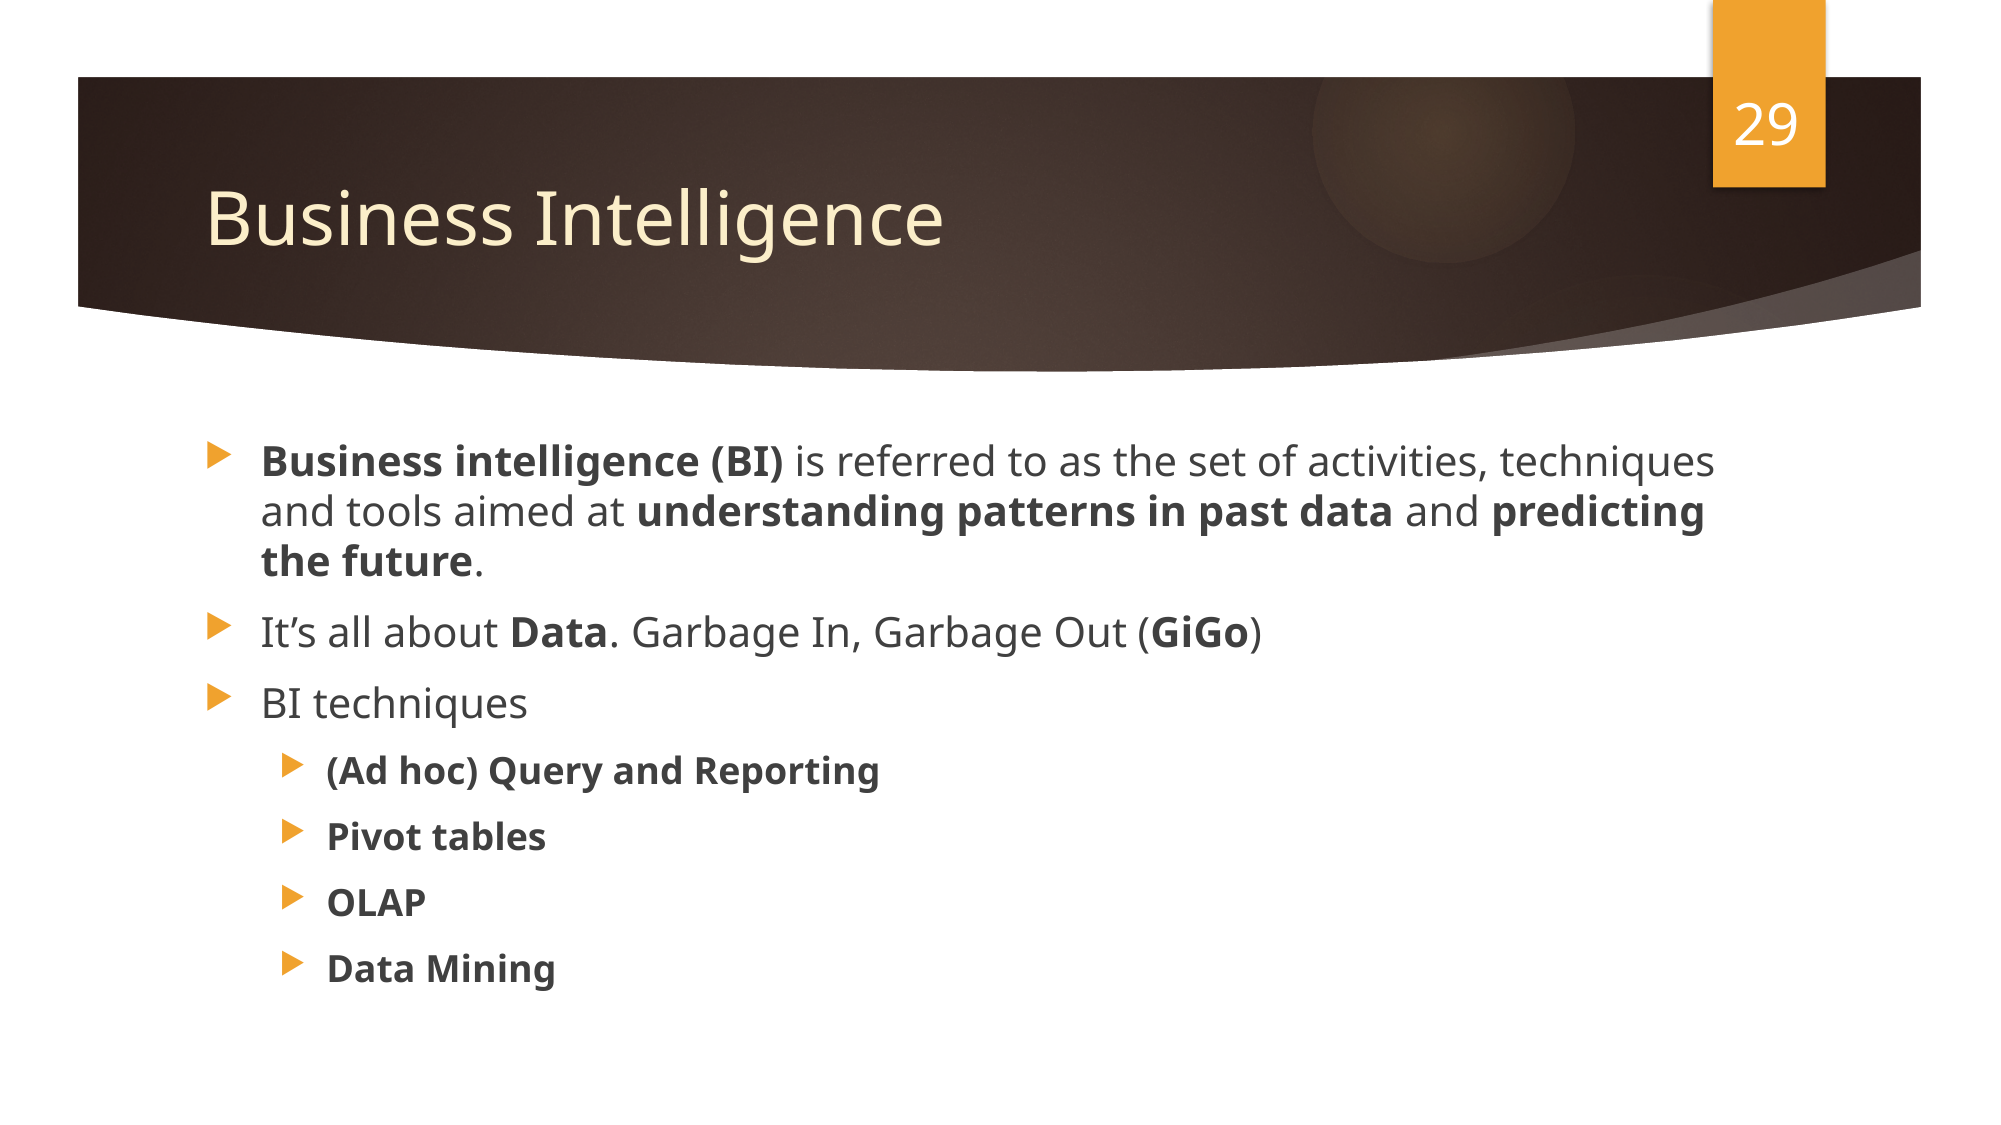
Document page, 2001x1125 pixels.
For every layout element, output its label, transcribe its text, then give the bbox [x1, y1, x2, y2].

title Business Intelligence [189, 155, 1627, 275]
slide_number 29 [1698, 48, 1836, 175]
list Business intelligence (BI) is referred to as the set of activities, techniques and tools aimed at understanding patterns in past data and predicting the future. It’s all about Data. Garbage In, Garbage Out (GiGo) BI techniques (Ad hoc) Query and Reporting Pivot tables OLAP Data Mining [189, 427, 1764, 1062]
